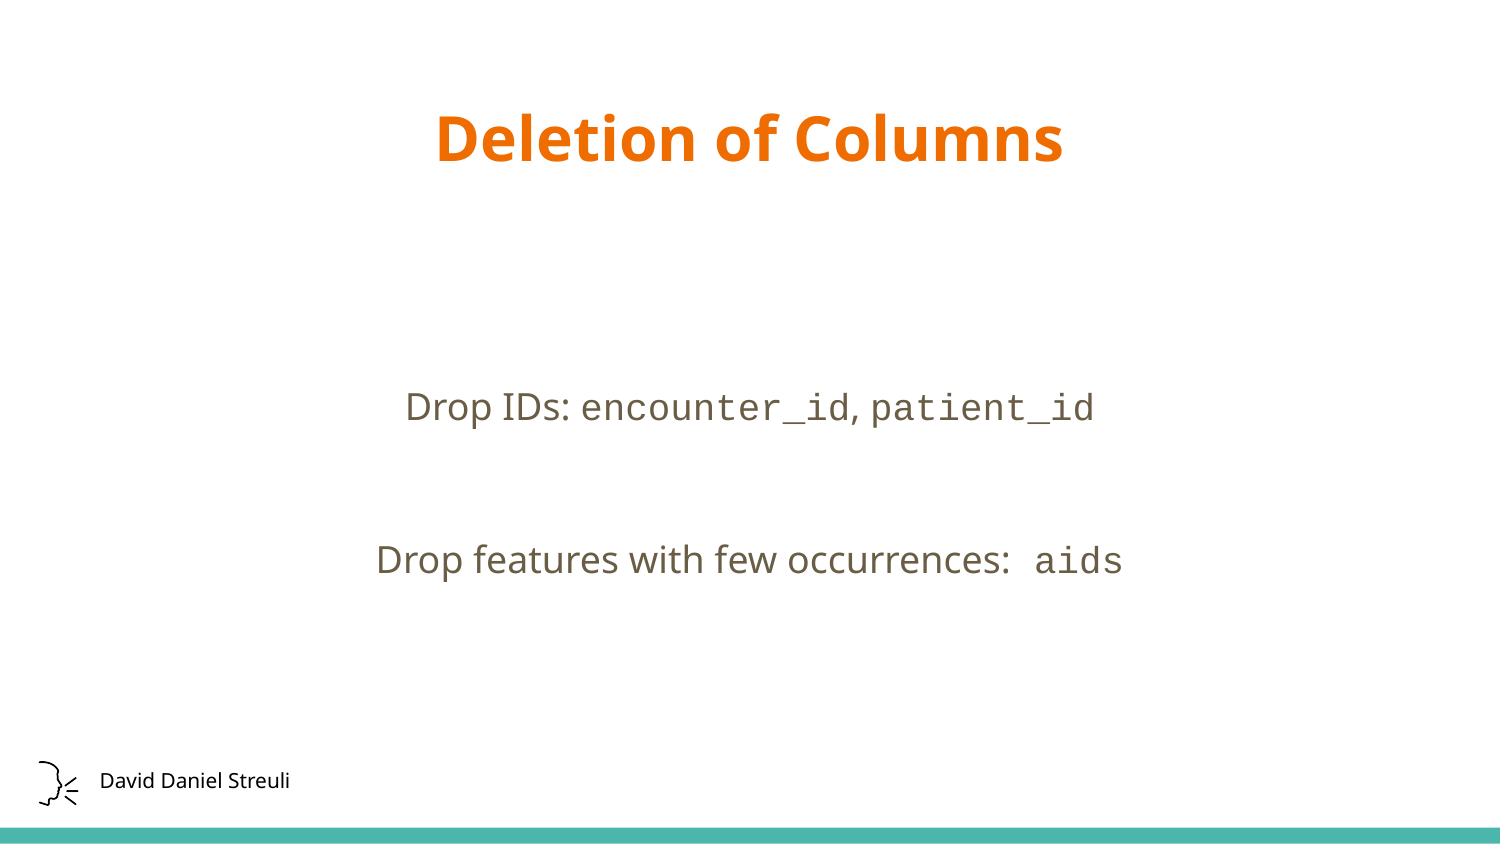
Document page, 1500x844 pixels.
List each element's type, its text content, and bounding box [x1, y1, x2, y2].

picture [36, 761, 81, 806]
list Drop IDs: encounter_id, patient_id Drop features with few occurrences: aids [51, 207, 1449, 750]
text_box David Daniel Streuli [84, 755, 398, 806]
title Deletion of Columns [51, 72, 1449, 189]
